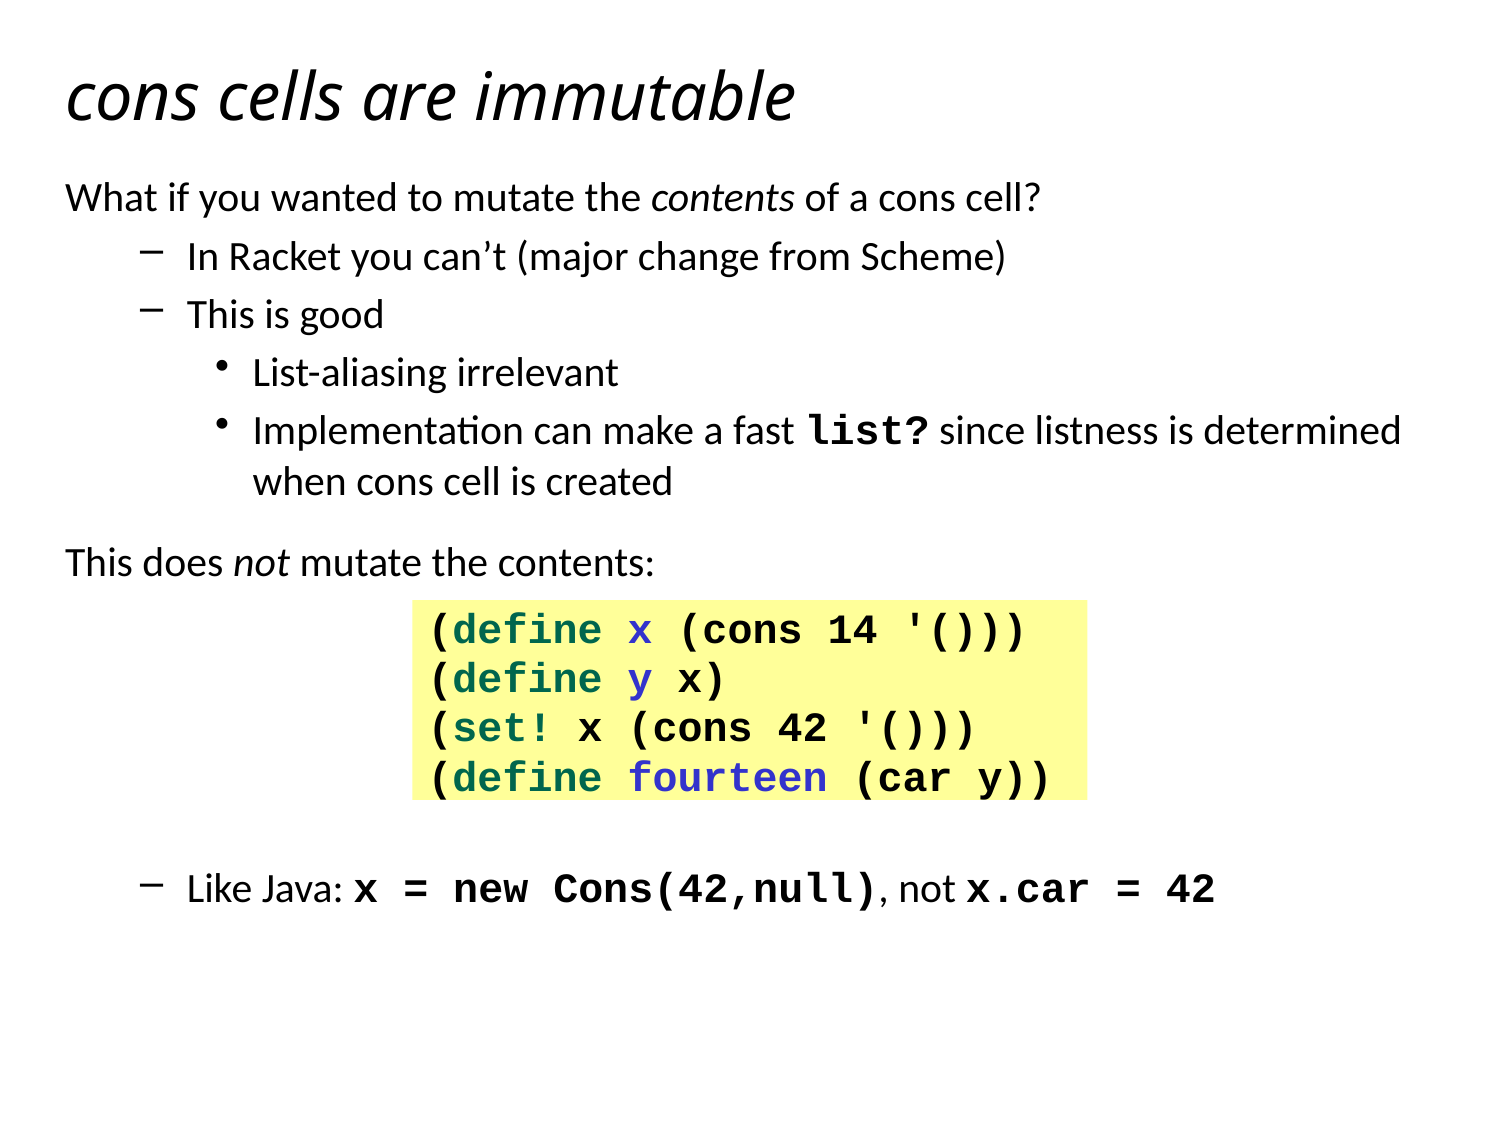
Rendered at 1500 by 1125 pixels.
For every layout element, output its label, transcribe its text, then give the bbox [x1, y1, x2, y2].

list What if you wanted to mutate the contents of a cons cell? In Racket you can’t (major change from Scheme) This is good List-aliasing irrelevant Implementation can make a fast list? since listness is determined when cons cell is created This does not mutate the contents: Like Java: x = new Cons(42,null), not x.car = 42 [49, 162, 1451, 1001]
text_box (define x (cons 14 '())) (define y x) (set! x (cons 42 '())) (define fourteen (car y)) [412, 600, 1088, 800]
title cons cells are immutable [49, 49, 1451, 138]
